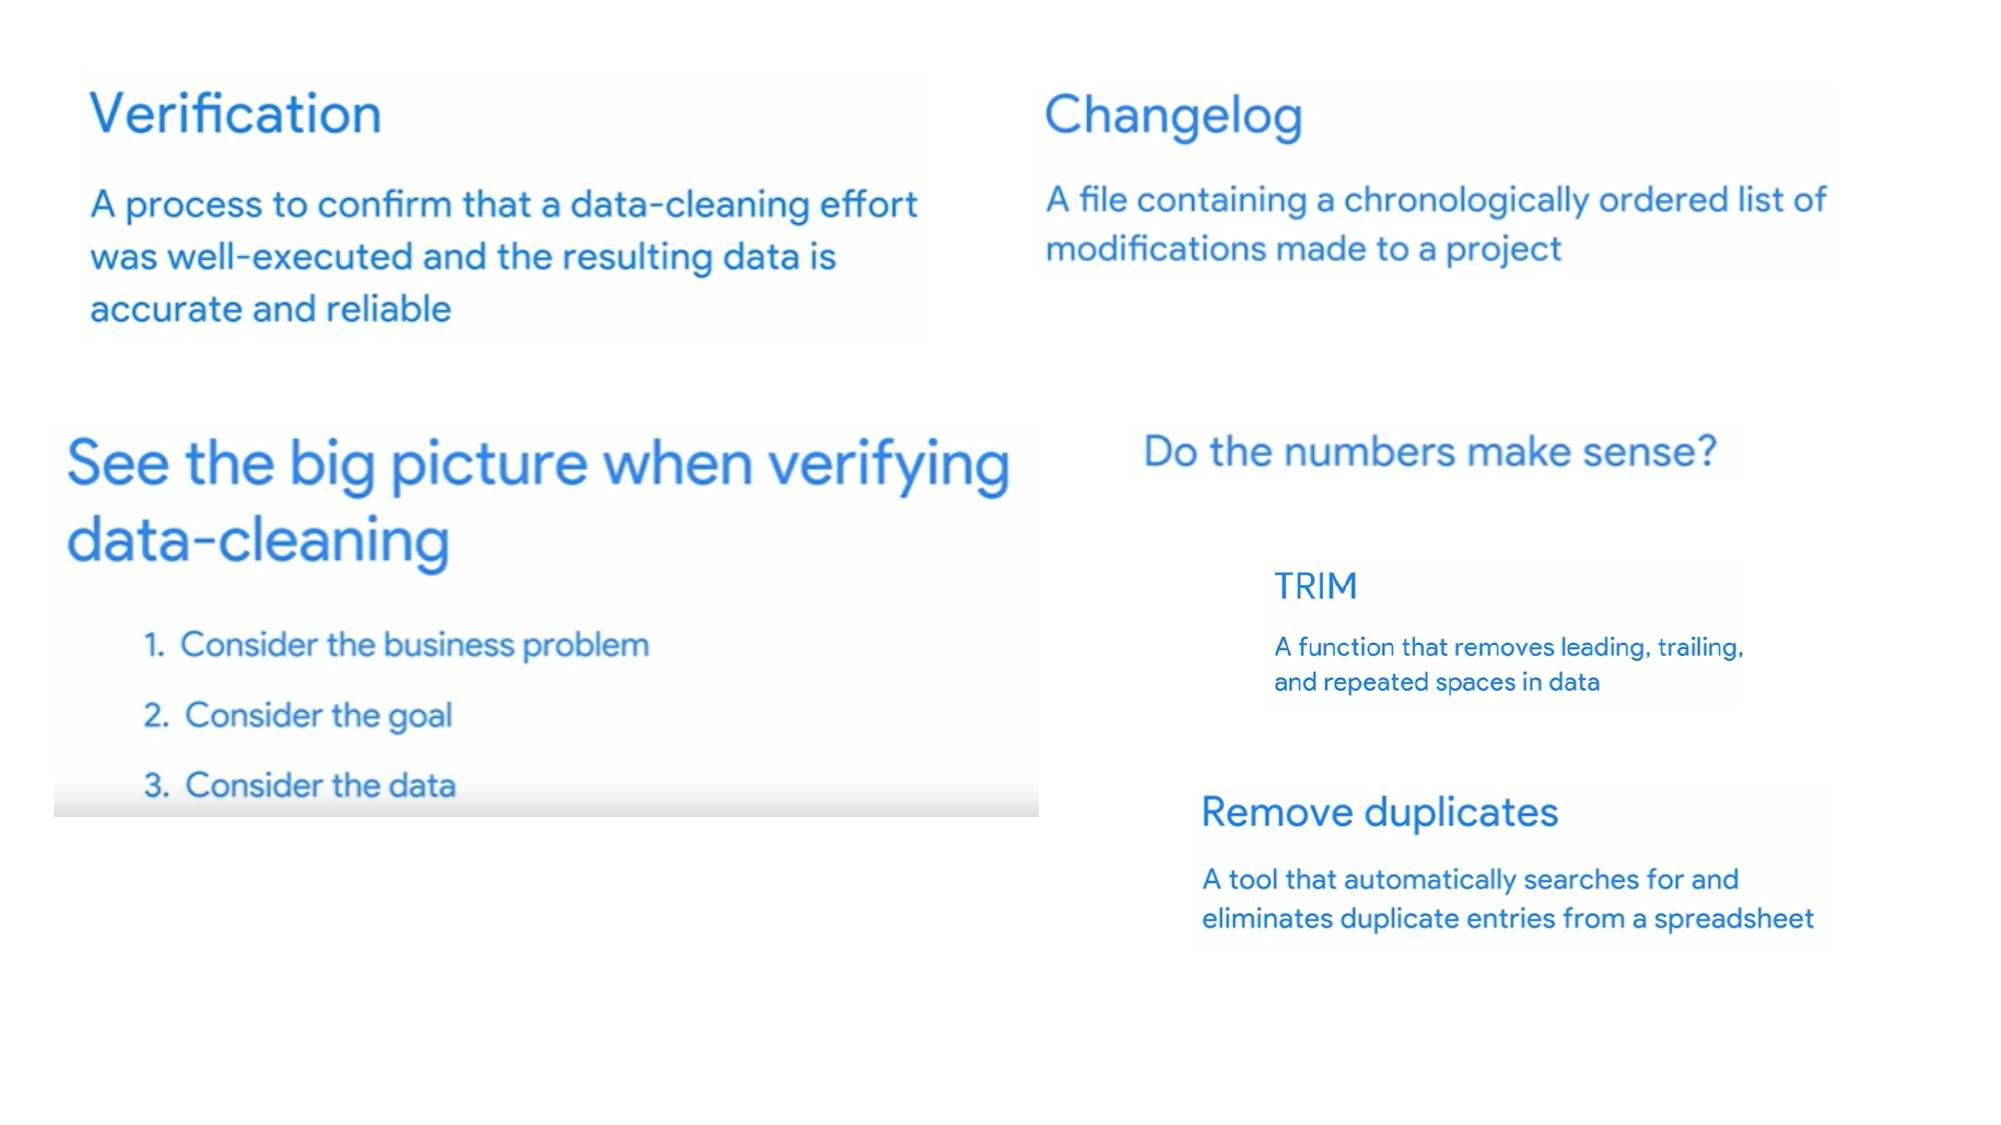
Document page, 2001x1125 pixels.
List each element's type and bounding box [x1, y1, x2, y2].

picture [1264, 562, 1743, 706]
picture [54, 423, 1039, 818]
picture [82, 68, 929, 342]
picture [1038, 86, 1837, 279]
picture [1133, 423, 1743, 478]
picture [1192, 787, 1831, 949]
